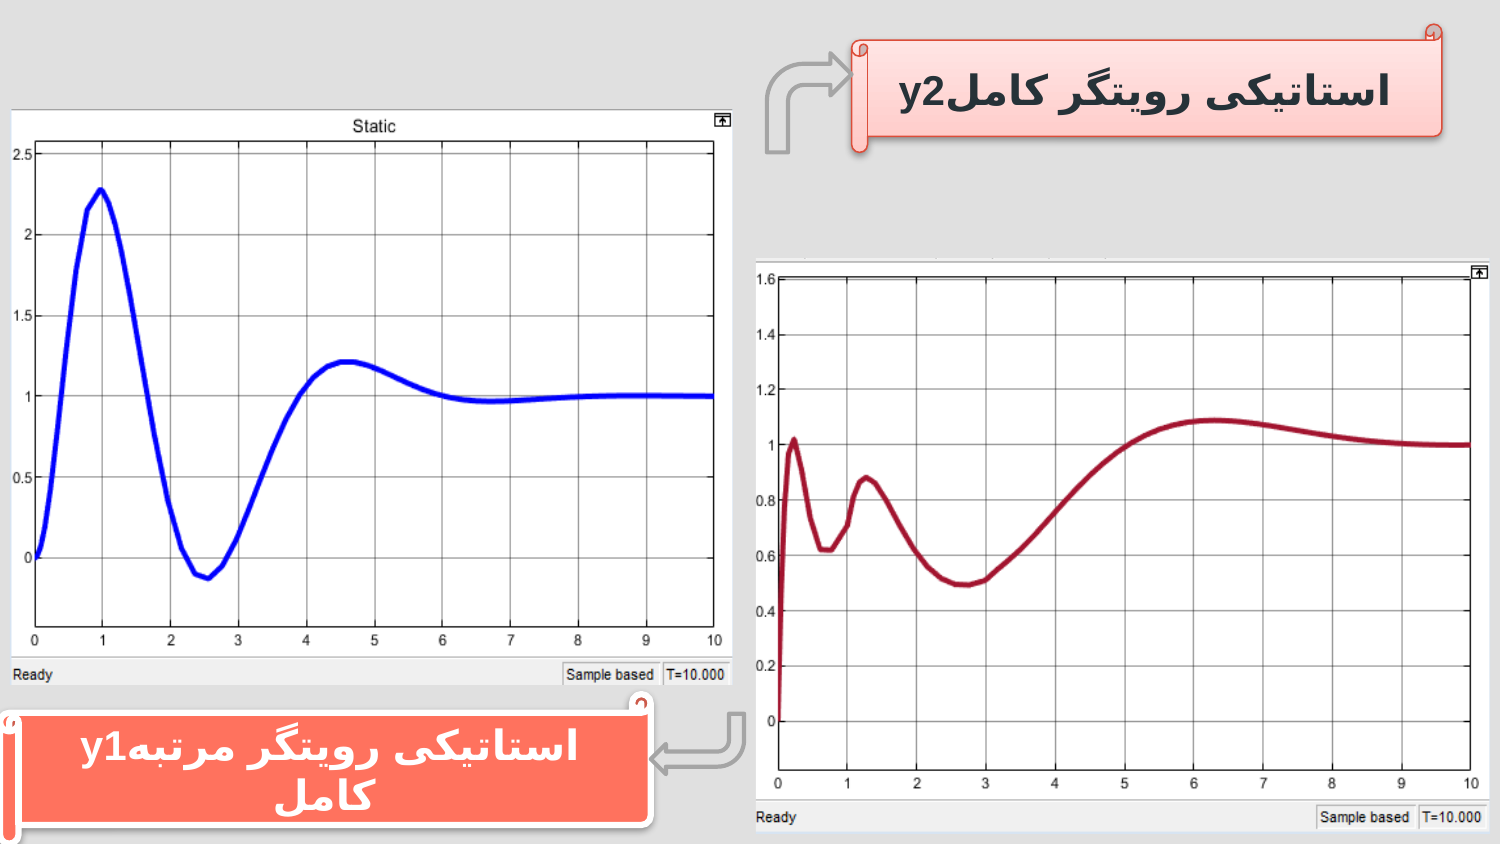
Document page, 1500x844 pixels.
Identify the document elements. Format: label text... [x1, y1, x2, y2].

text_box y1استاتیکی رویتگر مرتبه کامل [0, 694, 654, 844]
text_box y2استاتیکی رویتگر کامل [850, 23, 1443, 154]
picture [755, 257, 1491, 835]
text_box [648, 711, 747, 777]
text_box [764, 51, 854, 155]
picture [9, 108, 734, 686]
